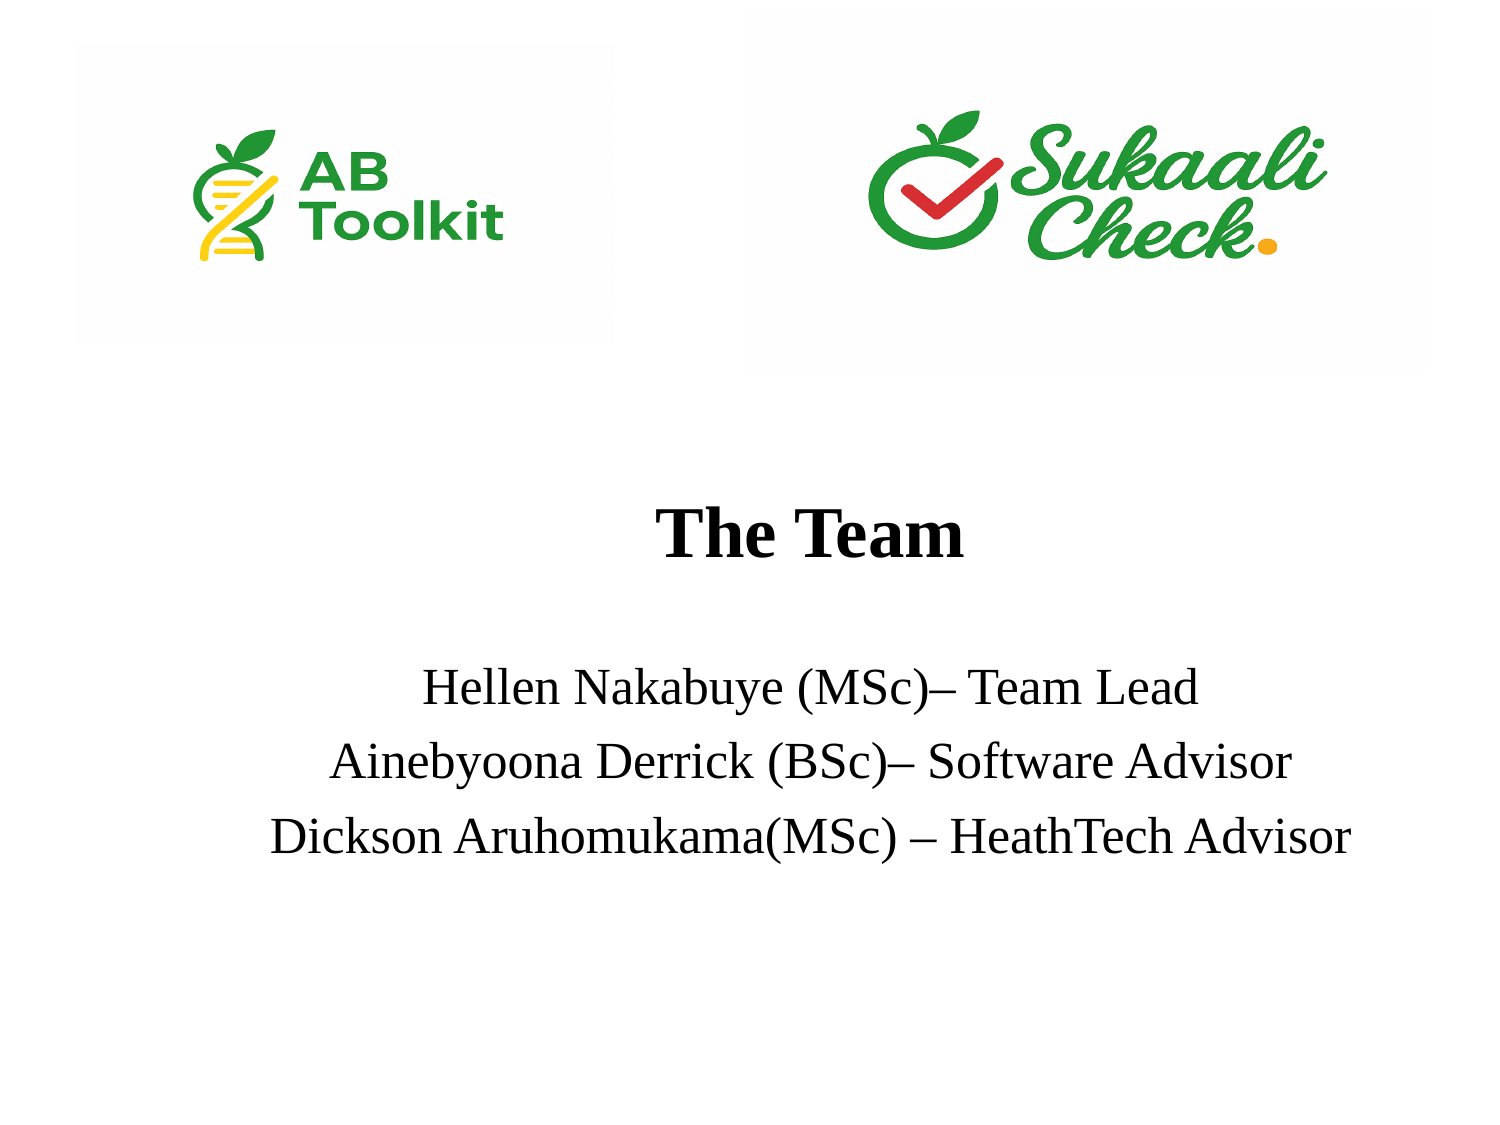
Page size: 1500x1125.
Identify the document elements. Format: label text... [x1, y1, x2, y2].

picture [749, 7, 1425, 375]
list The Team Hellen Nakabuye (MSc)– Team Lead Ainebyoona Derrick (BSc)– Software Advisor Dickson Aruhomukama(MSc) – HeathTech Advisor [75, 412, 1425, 1050]
picture [74, 44, 615, 345]
title [75, 45, 1425, 412]
